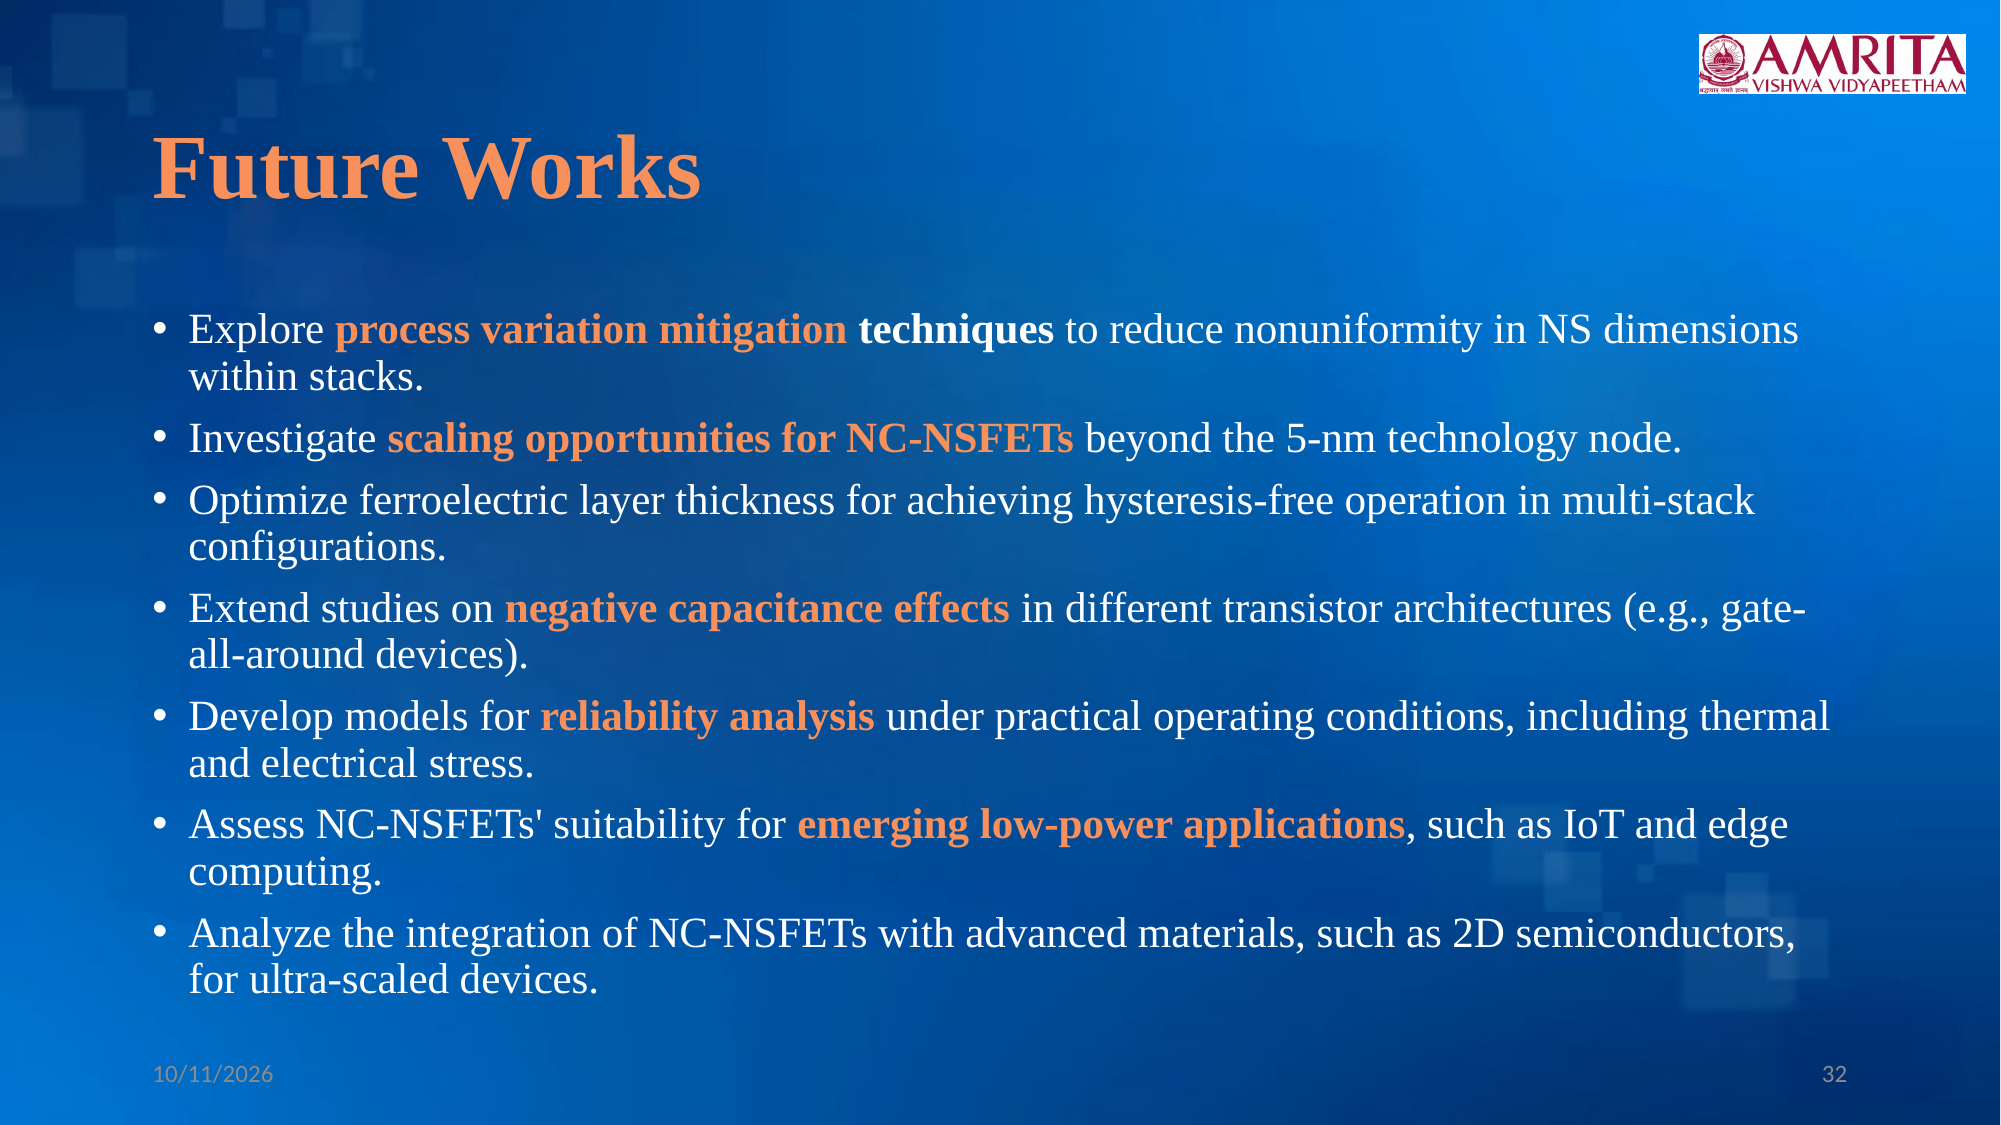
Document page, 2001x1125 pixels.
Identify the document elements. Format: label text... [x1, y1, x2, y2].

title Future Works [137, 59, 1863, 278]
slide_number 18-Mar-25 [137, 1042, 588, 1103]
picture [0, 0, 2001, 1125]
list Explore process variation mitigation techniques to reduce nonuniformity in NS dimensions within stacks. Investigate scaling opportunities for NC-NSFETs beyond the 5-nm technology node. Optimize ferroelectric layer thickness for achieving hysteresis-free operation in multi-stack configurations. Extend studies on negative capacitance effects in different transistor architectures (e.g., gate-all-around devices). Develop models for reliability analysis under practical operating conditions, including thermal and electrical stress. Assess NC-NSFETs' suitability for emerging low-power applications, such as IoT and edge computing. Analyze the integration of NC-NSFETs with advanced materials, such as 2D semiconductors, for ultra-scaled devices. [137, 299, 1863, 1014]
slide_number 32 [1412, 1042, 1863, 1103]
